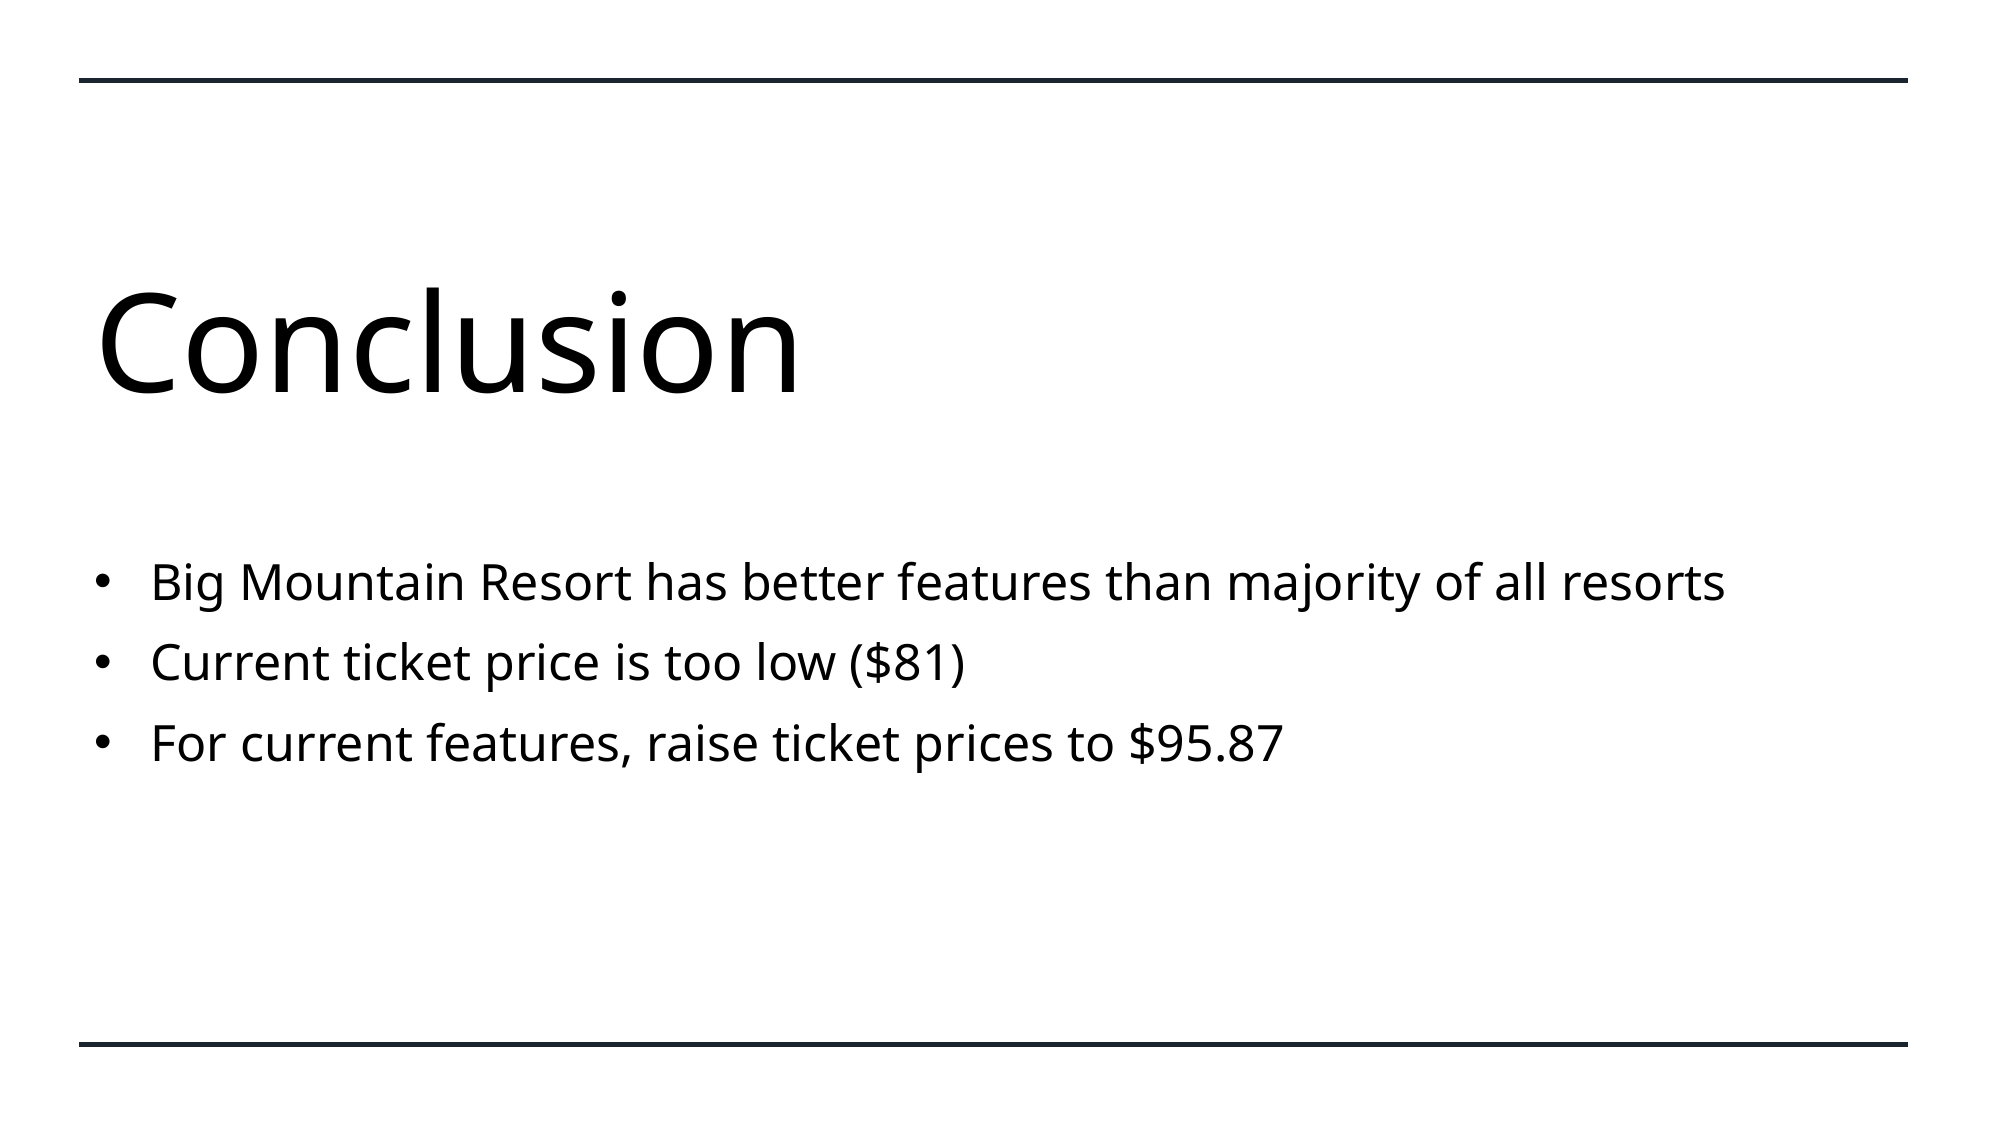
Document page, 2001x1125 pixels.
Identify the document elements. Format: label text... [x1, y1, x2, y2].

title Conclusion [79, 160, 1824, 515]
list Big Mountain Resort has better features than majority of all resorts Current ticket price is too low ($81) For current features, raise ticket prices to $95.87 [79, 542, 1803, 965]
